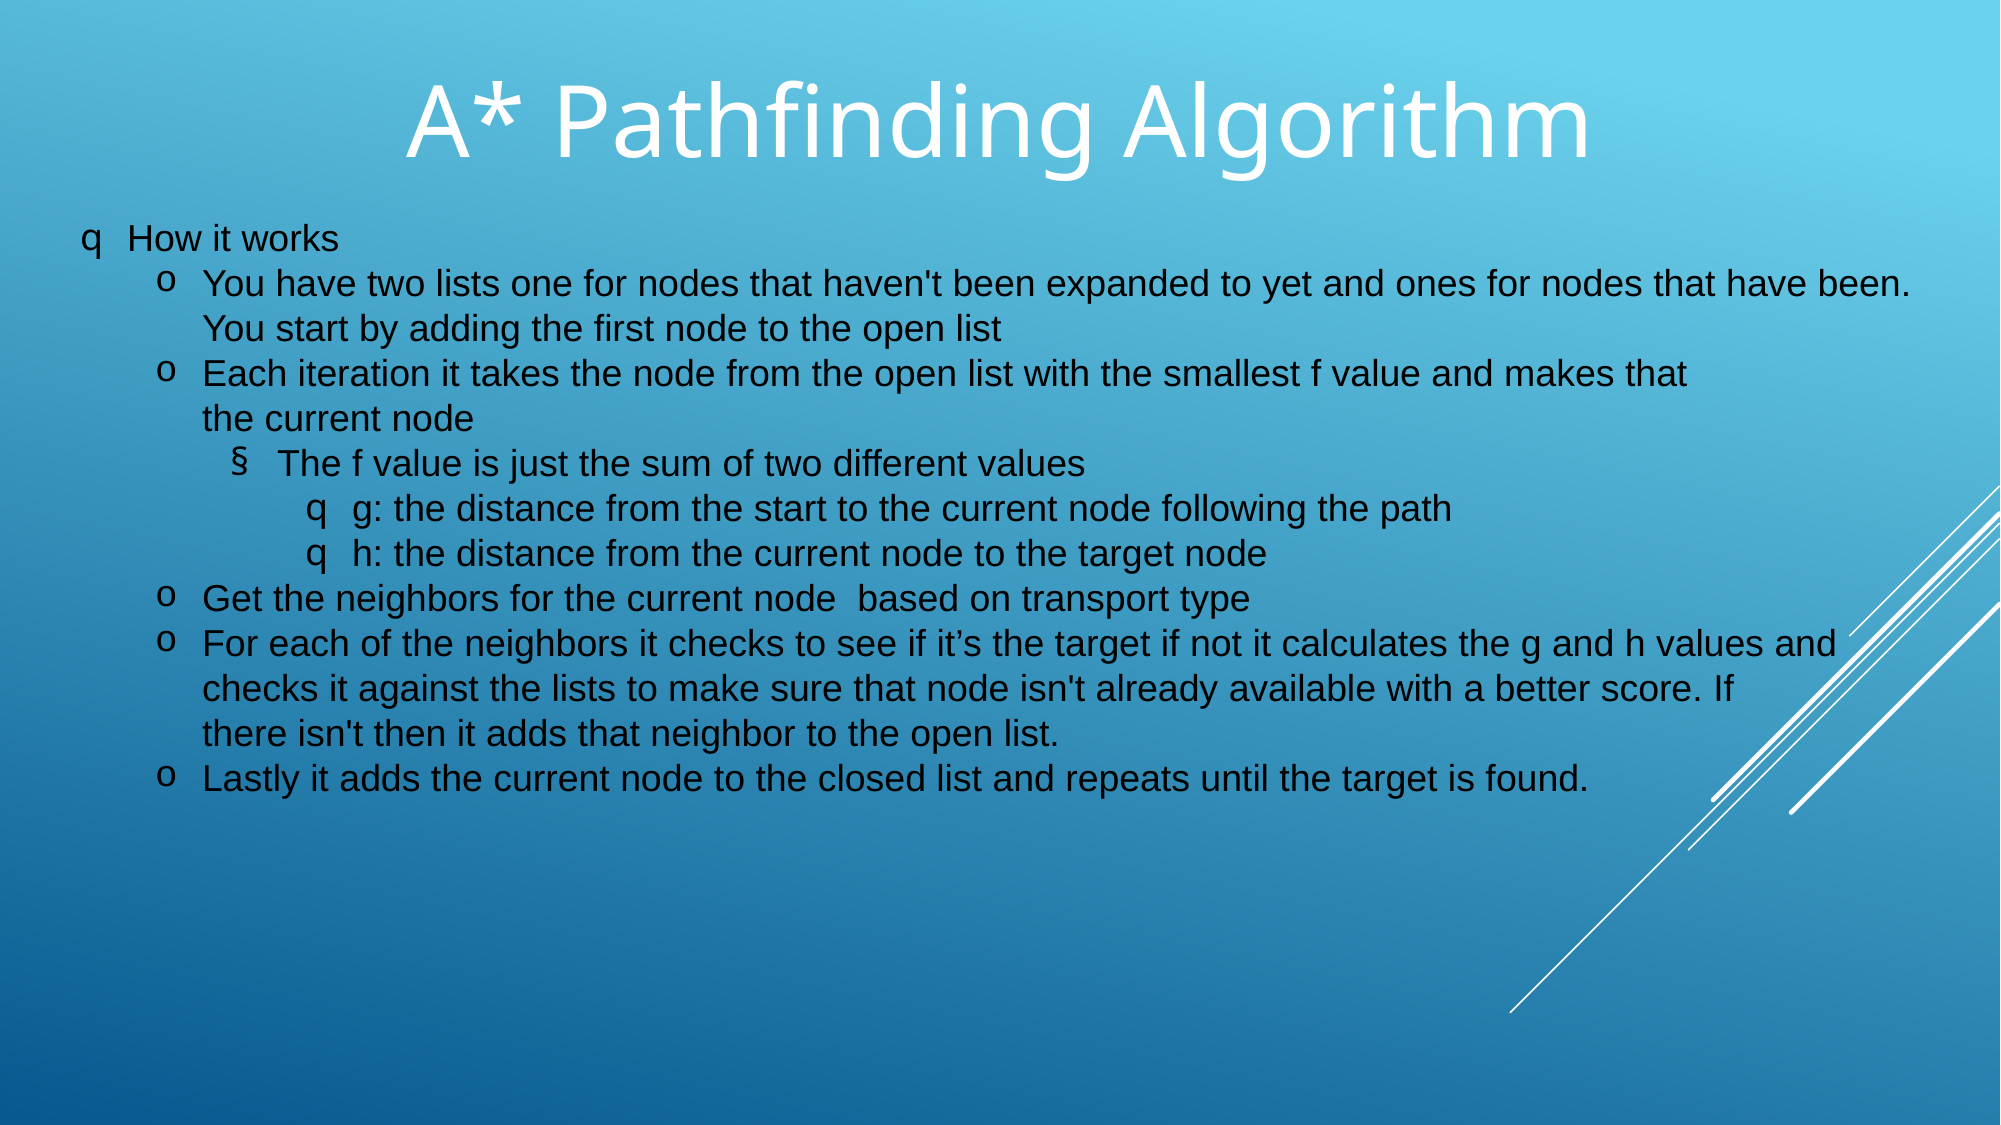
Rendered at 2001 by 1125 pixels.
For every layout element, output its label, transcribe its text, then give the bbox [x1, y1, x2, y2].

text_box How it works You have two lists one for nodes that haven't been expanded to yet and ones for nodes that have been. You start by adding the first node to the open list Each iteration it takes the node from the open list with the smallest f value and makes that the current node The f value is just the sum of two different values g: the distance from the start to the current node following the path h: the distance from the current node to the target node Get the neighbors for the current node based on transport type For each of the neighbors it checks to see if it’s the target if not it calculates the g and h values and checks it against the lists to make sure that node isn't already available with a better score. If there isn't then it adds that neighbor to the open list. Lastly it adds the current node to the closed list and repeats until the target is found. [65, 206, 1946, 852]
text_box A* Pathfinding Algorithm [153, 49, 1847, 185]
